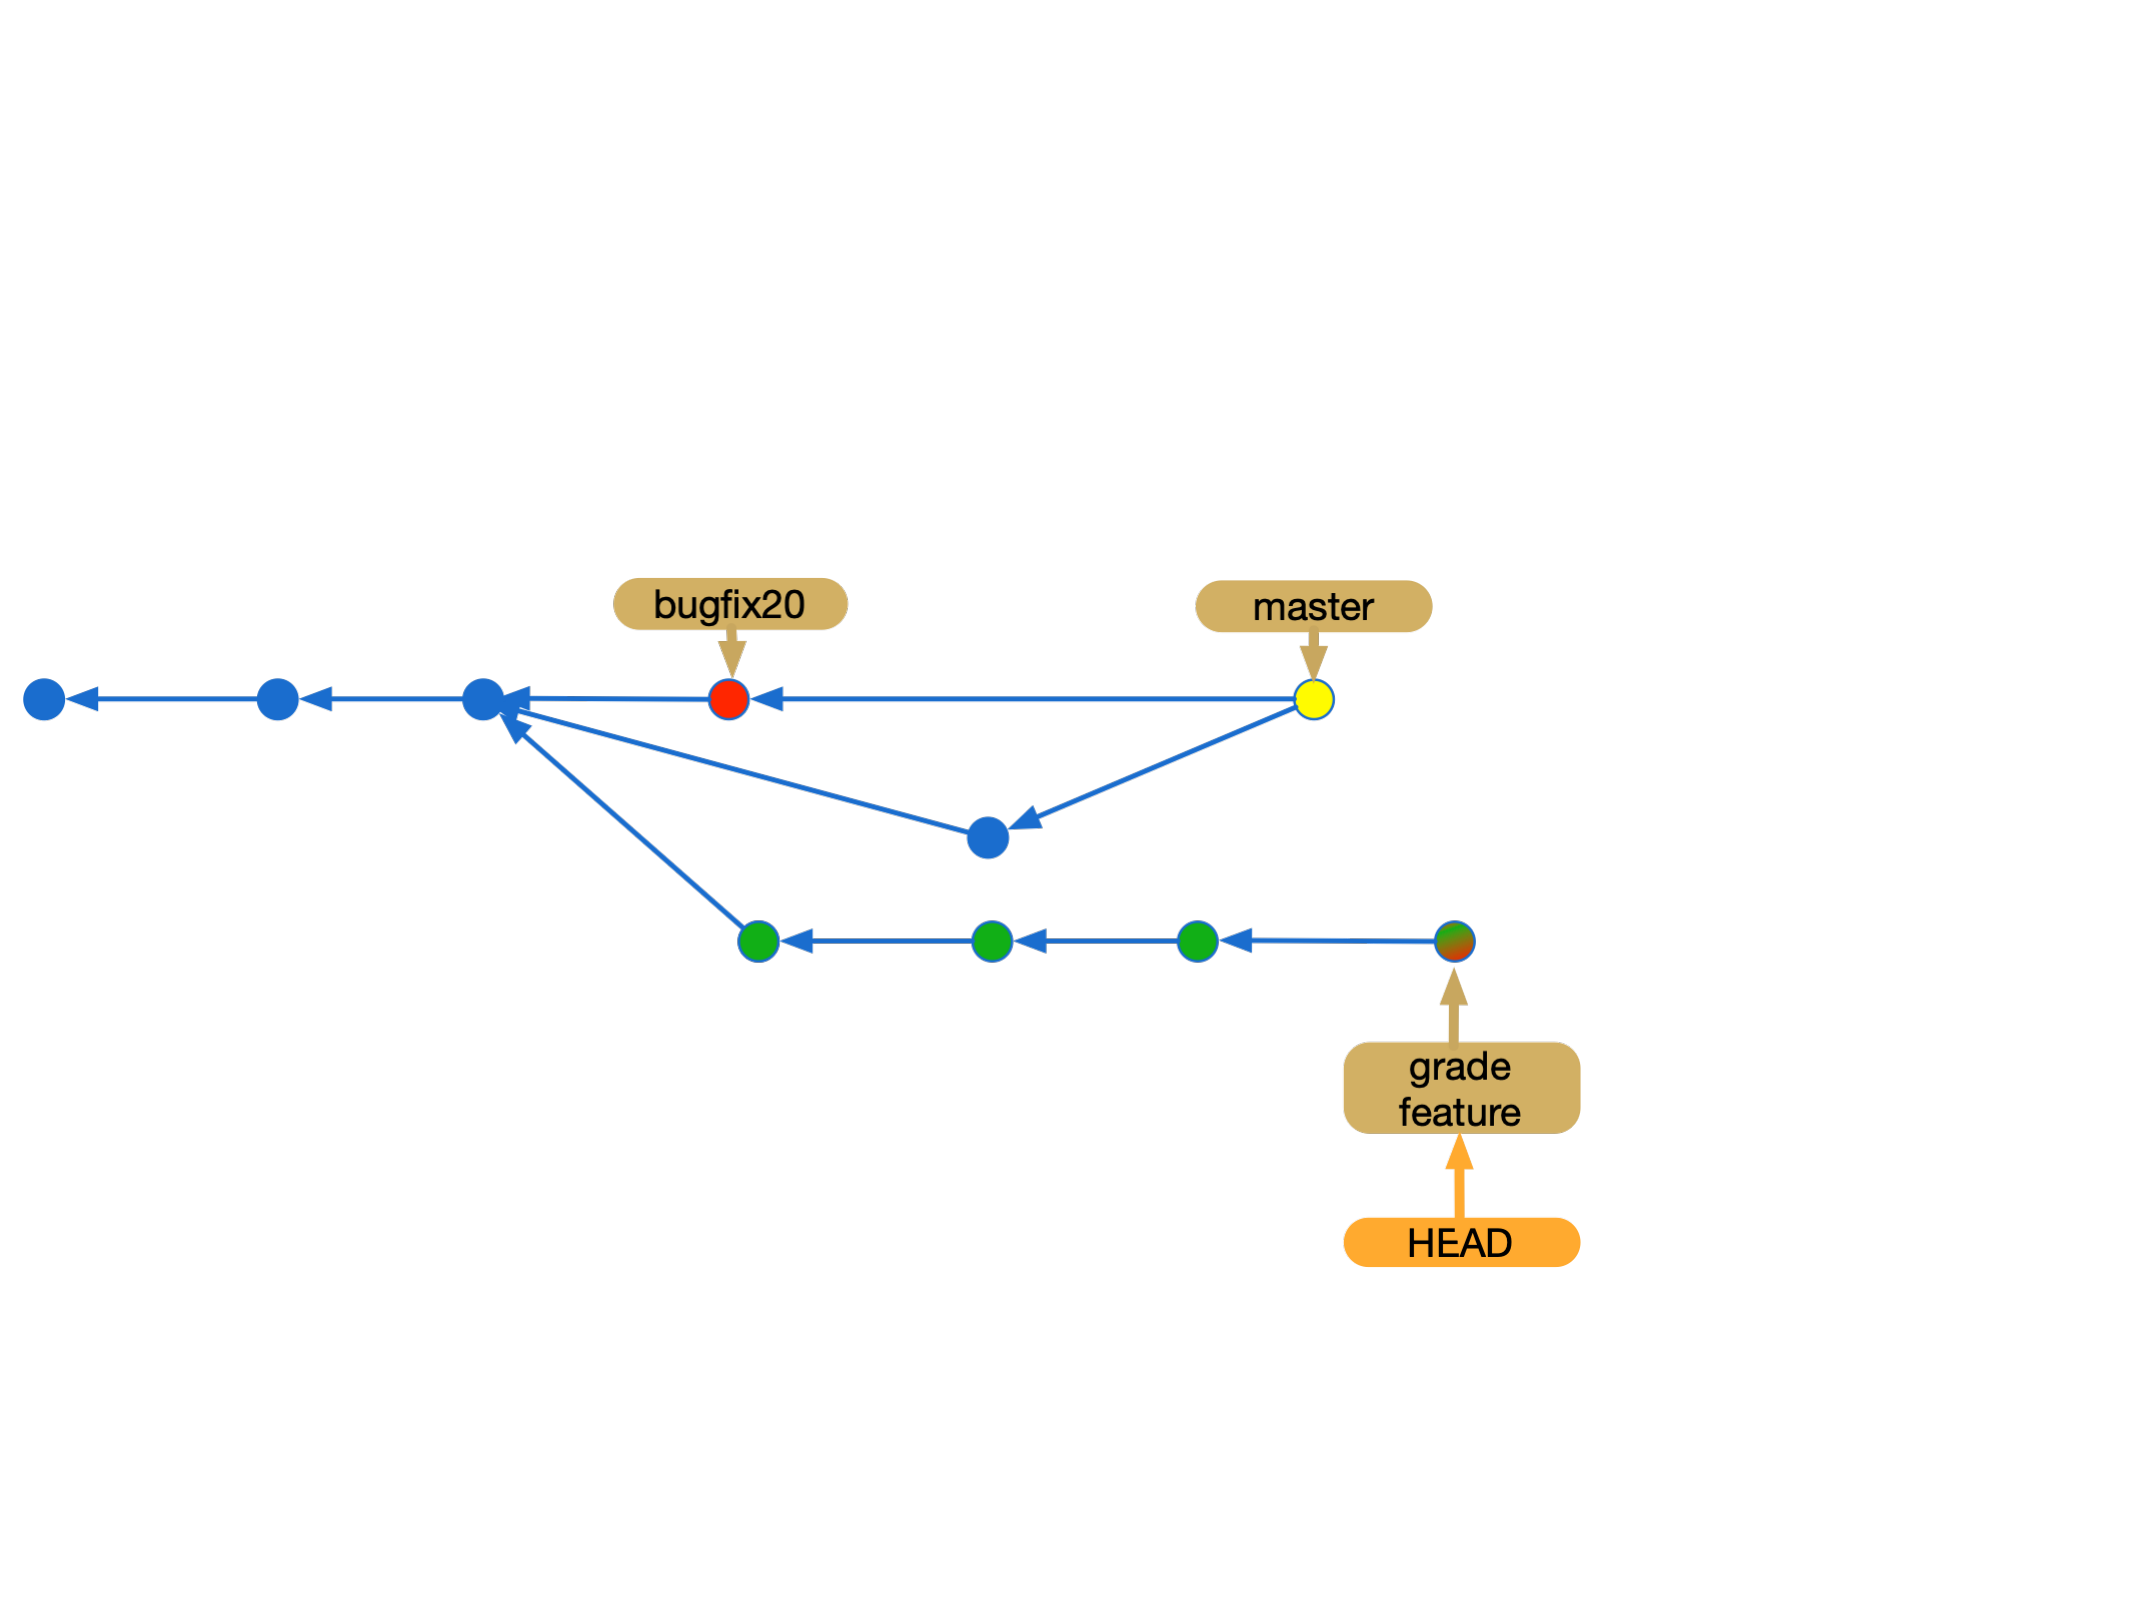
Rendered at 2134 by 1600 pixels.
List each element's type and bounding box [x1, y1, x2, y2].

picture [19, 573, 1583, 1272]
